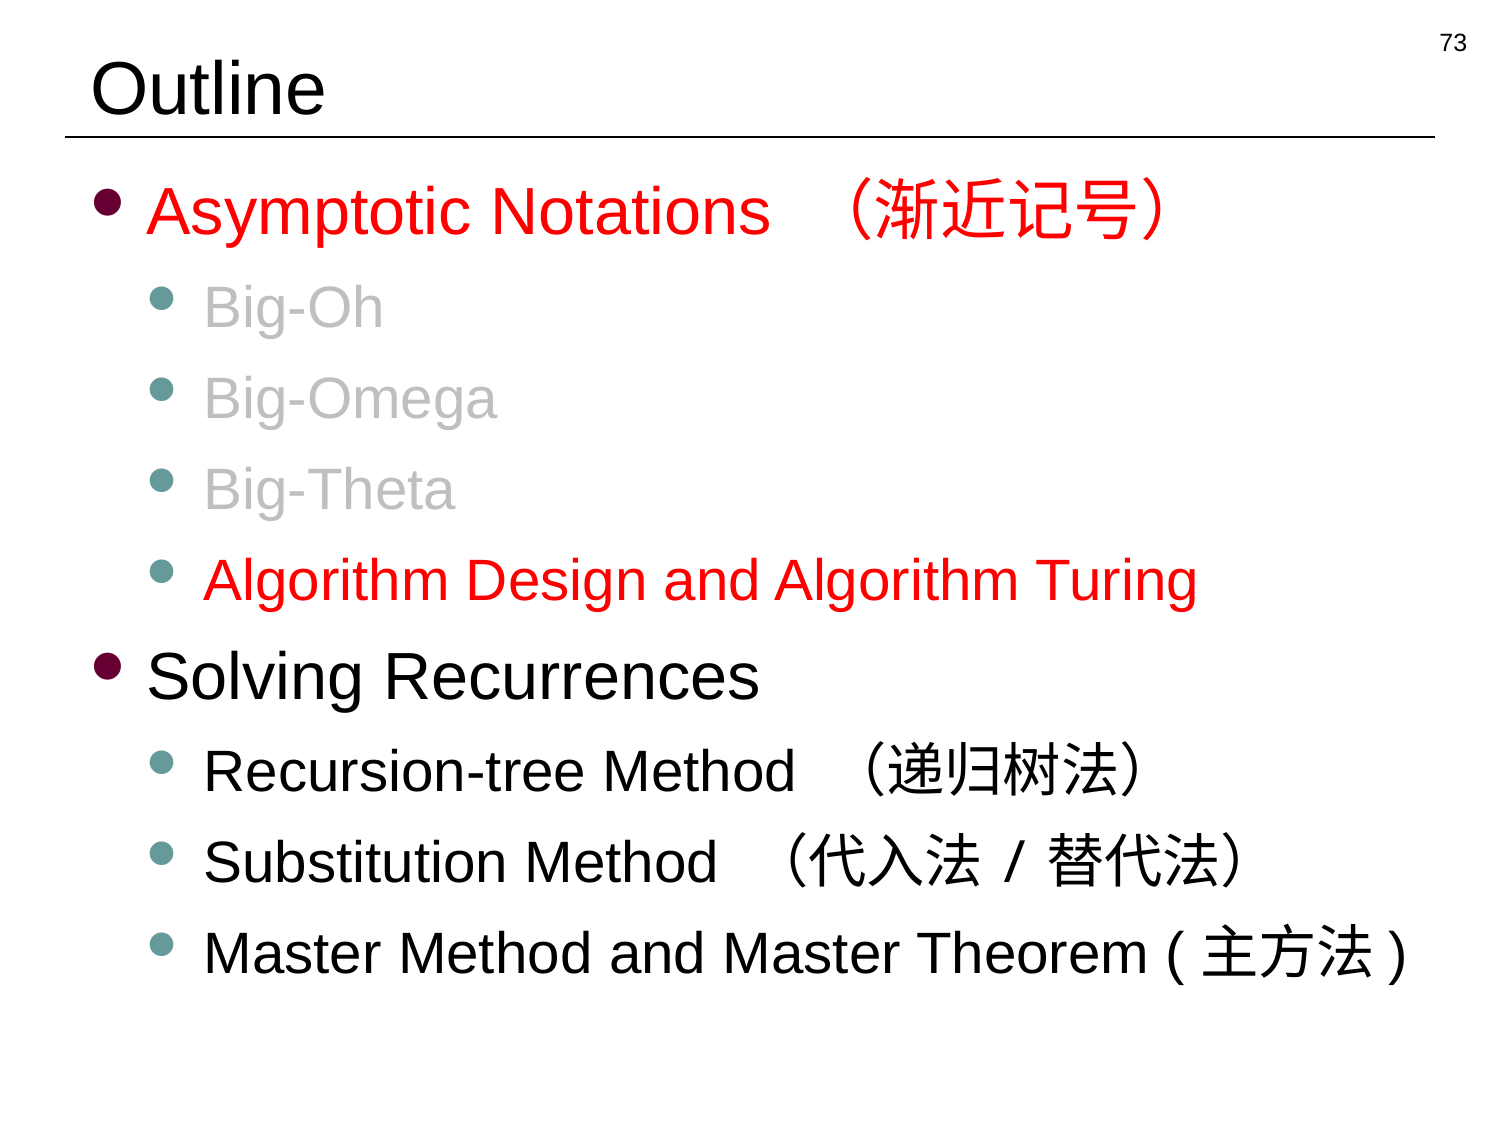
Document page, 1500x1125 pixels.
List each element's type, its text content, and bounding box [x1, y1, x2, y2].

list Asymptotic Notations （渐近记号） Big-Oh Big-Omega Big-Theta Algorithm Design and Algorithm Turing Solving Recurrences Recursion-tree Method （递归树法） Substitution Method （代入法/替代法） Master Method and Master Theorem (主方法) [75, 160, 1471, 1094]
title Outline [75, 20, 1425, 138]
slide_number 73 [1131, 18, 1483, 62]
